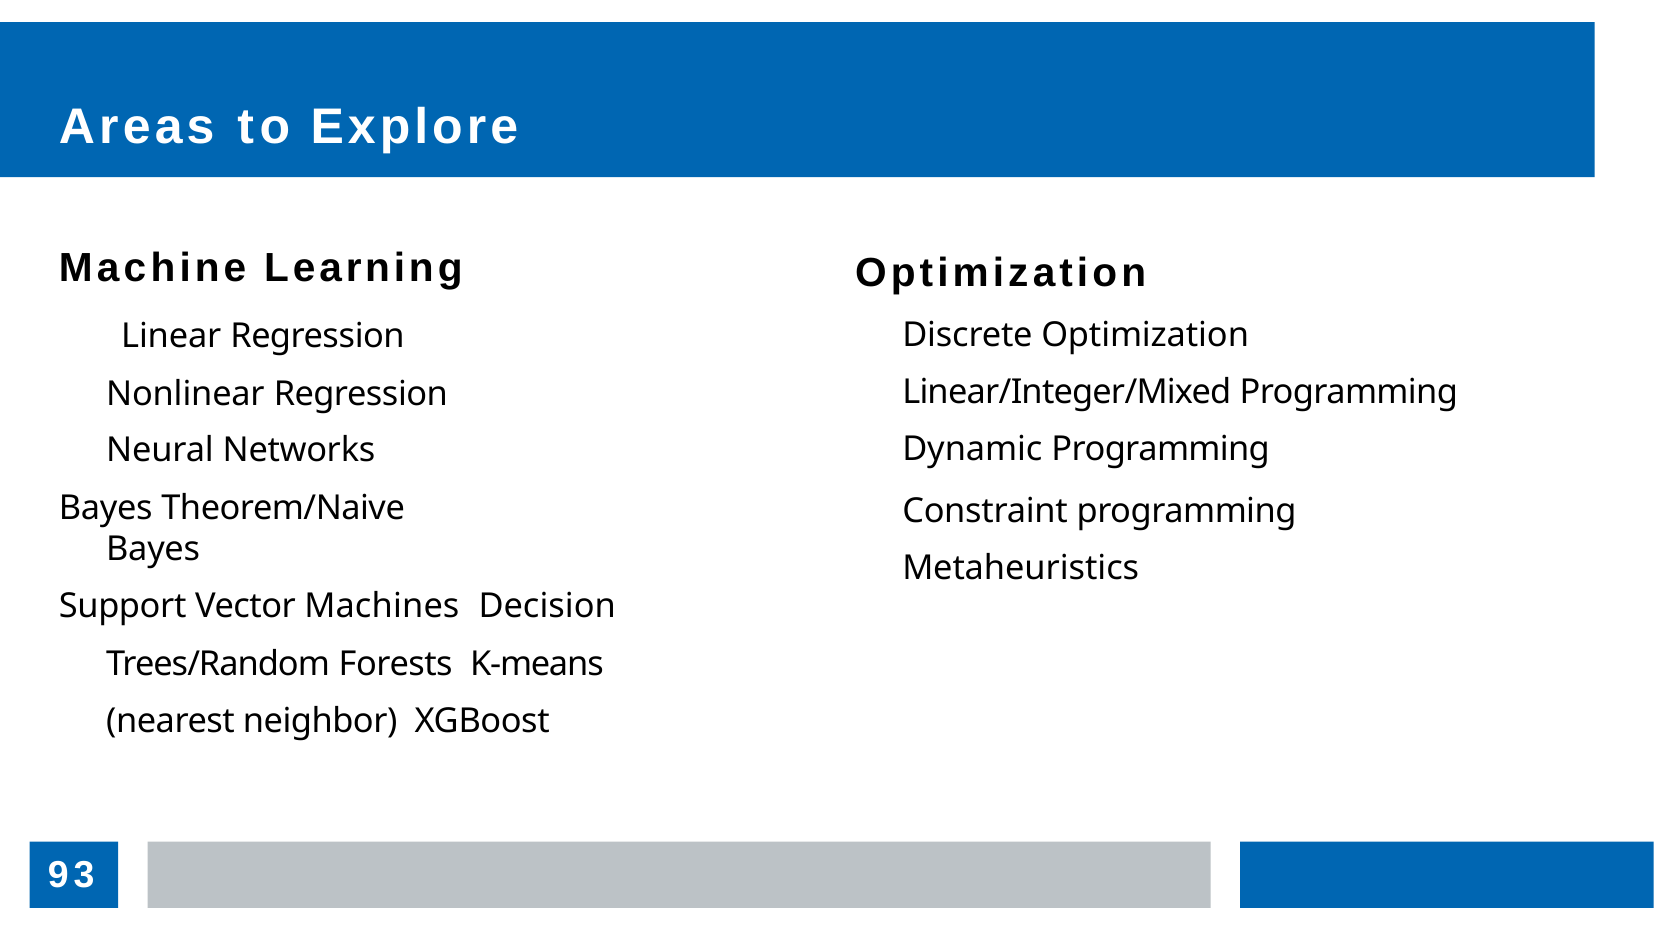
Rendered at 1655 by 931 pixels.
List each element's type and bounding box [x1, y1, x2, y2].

title [56, 91, 528, 218]
text_box [852, 224, 1496, 587]
list [56, 218, 641, 748]
slide_number [43, 850, 104, 931]
